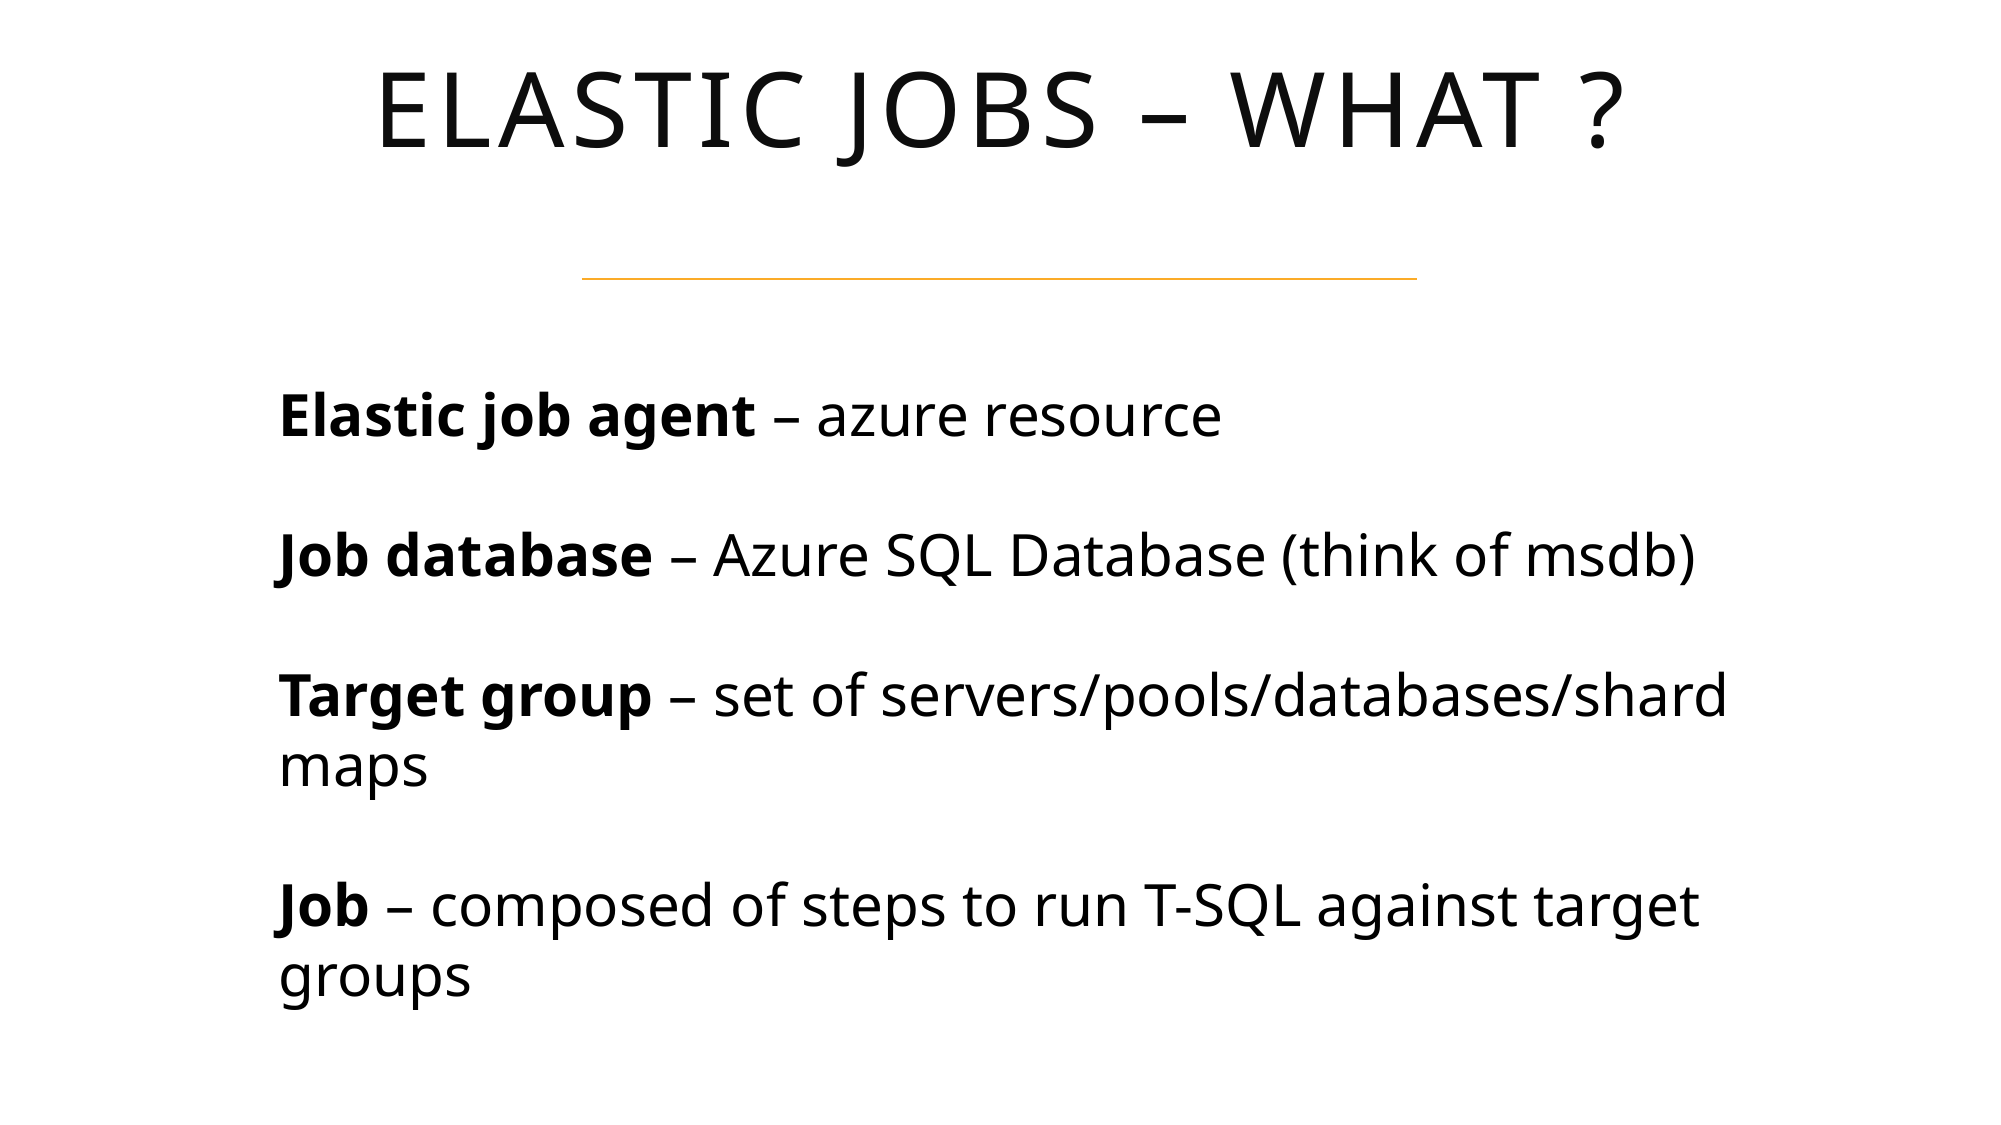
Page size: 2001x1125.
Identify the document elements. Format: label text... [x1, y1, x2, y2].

text_box Elastic job agent – azure resource Job database – Azure SQL Database (think of msdb) Target group – set of servers/pools/databases/shard maps Job – composed of steps to run T-SQL against target groups [263, 370, 1886, 1016]
text_box [137, 329, 1863, 1014]
text_box Elastic Jobs – what ? [137, 59, 1863, 278]
